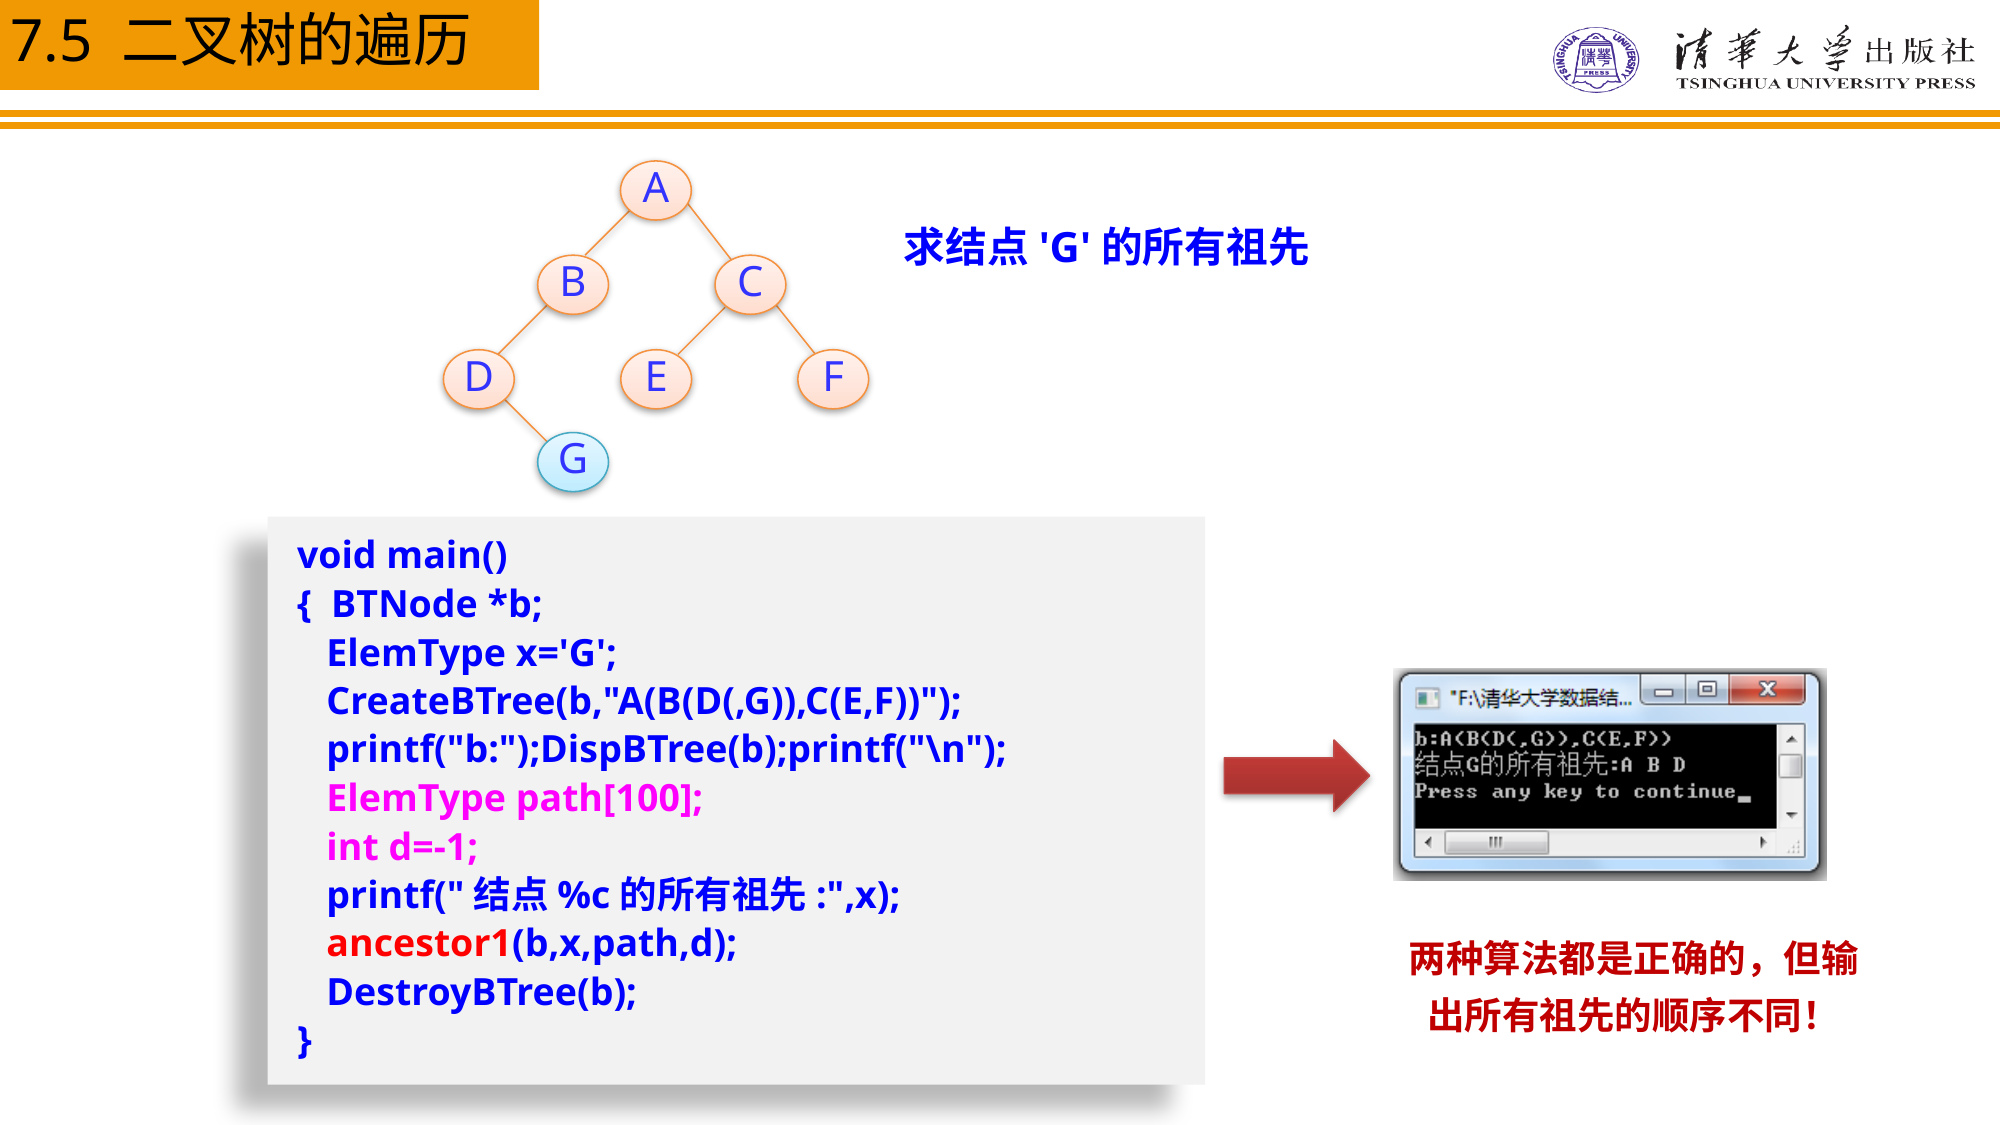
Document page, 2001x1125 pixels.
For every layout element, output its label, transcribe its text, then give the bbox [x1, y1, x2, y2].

picture [1392, 668, 1828, 881]
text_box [443, 160, 869, 492]
picture [1504, 0, 2001, 144]
text_box [1223, 739, 1371, 813]
text_box 求结点'G'的所有祖先 [888, 223, 1405, 279]
text_box void main() { BTNode *b; ElemType x='G'; CreateBTree(b,"A(B(D(,G)),C(E,F))"); printf("b:");DispBTree(b);printf("\n"); ElemType path[100]; int d=-1; printf("结点%c的所有祖先:",x); ancestor1(b,x,path,d); DestroyBTree(b); } [267, 516, 1206, 1085]
text_box 两种算法都是正确的，但输出所有祖先的顺序不同！ [1393, 916, 1874, 1045]
